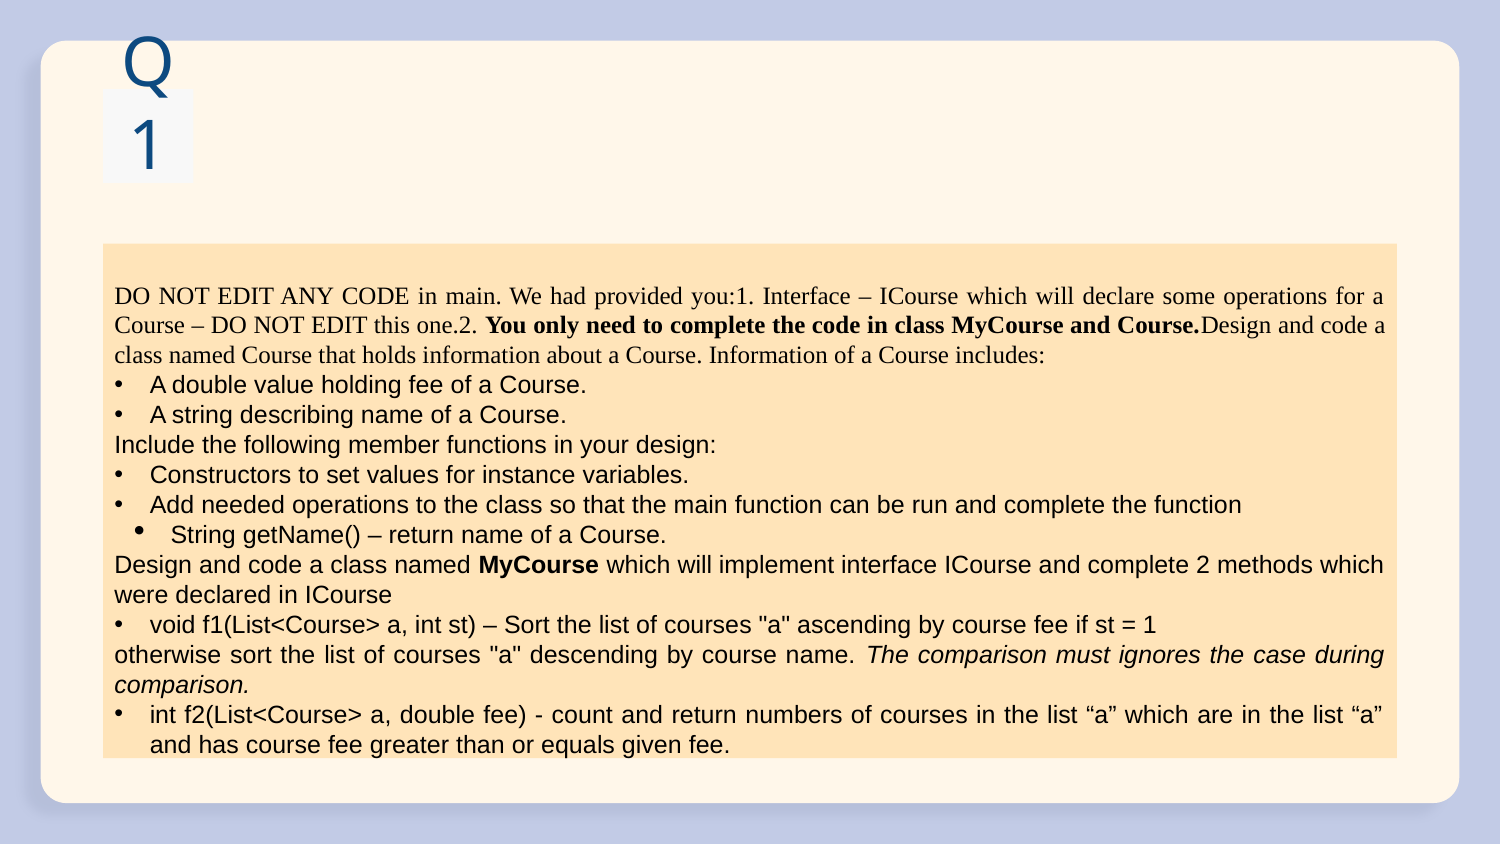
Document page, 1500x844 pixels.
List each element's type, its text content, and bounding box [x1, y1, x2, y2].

title Q1 [103, 89, 194, 183]
text_box DO NOT EDIT ANY CODE in main. We had provided you:1. Interface – ICourse which will declare some operations for a Course – DO NOT EDIT this one.2. You only need to complete the code in class MyCourse and Course.Design and code a class named Course that holds information about a Course. Information of a Course includes: A double value holding fee of a Course. A string describing name of a Course. Include the following member functions in your design: Constructors to set values for instance variables. Add needed operations to the class so that the main function can be run and complete the function String getName() – return name of a Course. Design and code a class named MyCourse which will implement interface ICourse and complete 2 methods which were declared in ICourse void f1(List<Course> a, int st) – Sort the list of courses "a" ascending by course fee if st = 1 otherwise sort the list of courses "a" descending by course name. The comparison must ignores the case during comparison. int f2(List<Course> a, double fee) - count and return numbers of courses in the list “a” which are in the list “a” and has course fee greater than or equals given fee. [103, 243, 1397, 759]
